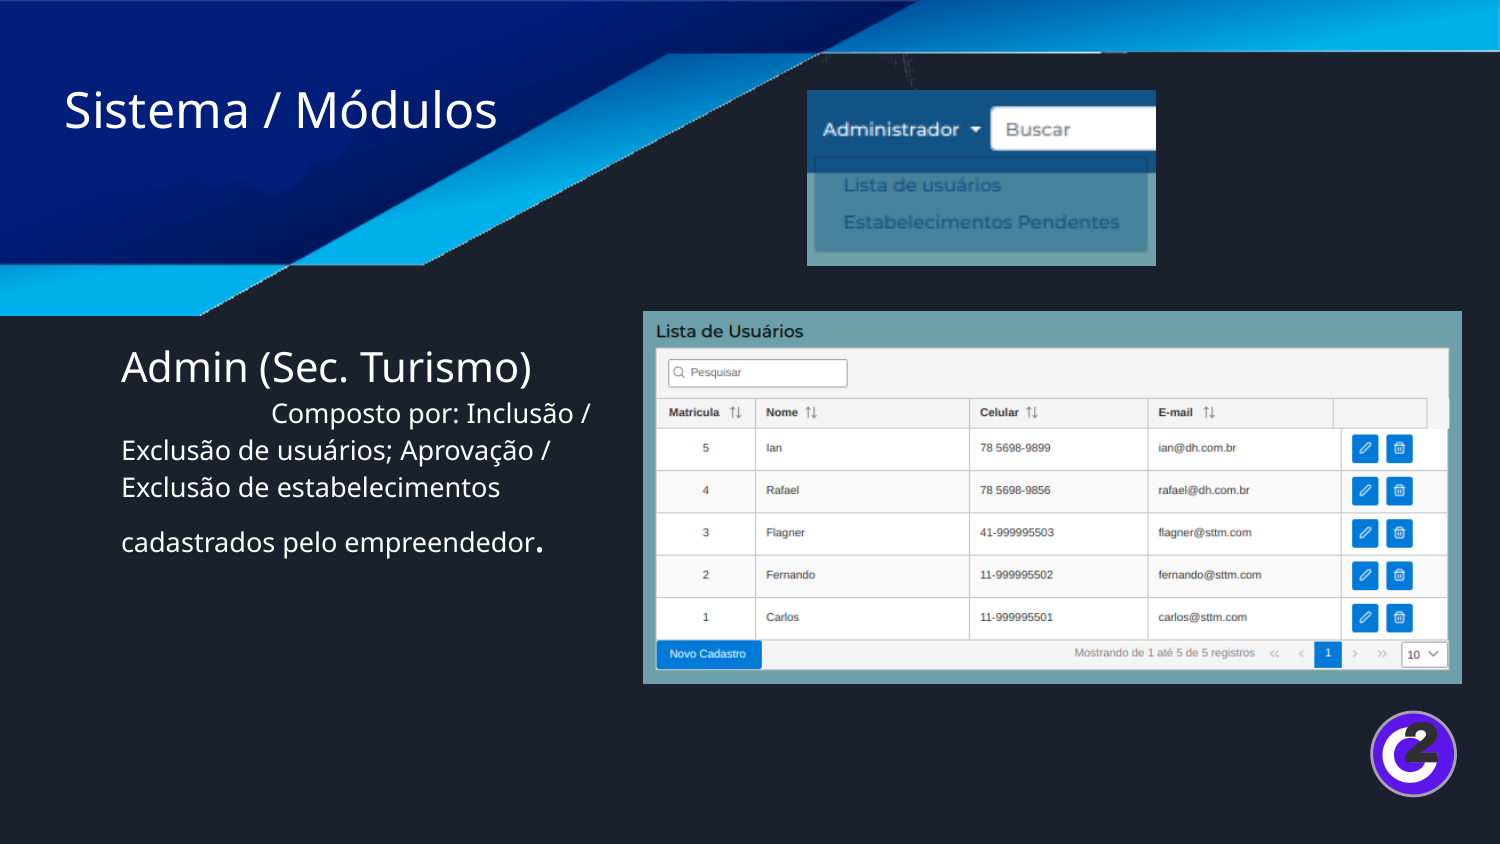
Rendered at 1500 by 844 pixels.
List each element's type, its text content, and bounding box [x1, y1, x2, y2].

text_box Admin (Sec. Turismo) Composto por: Inclusão / Exclusão de usuários; Aprovação / Exclusão de estabelecimentos cadastrados pelo empreendedor. [106, 324, 632, 502]
picture [0, 0, 1500, 685]
picture [1368, 708, 1459, 800]
